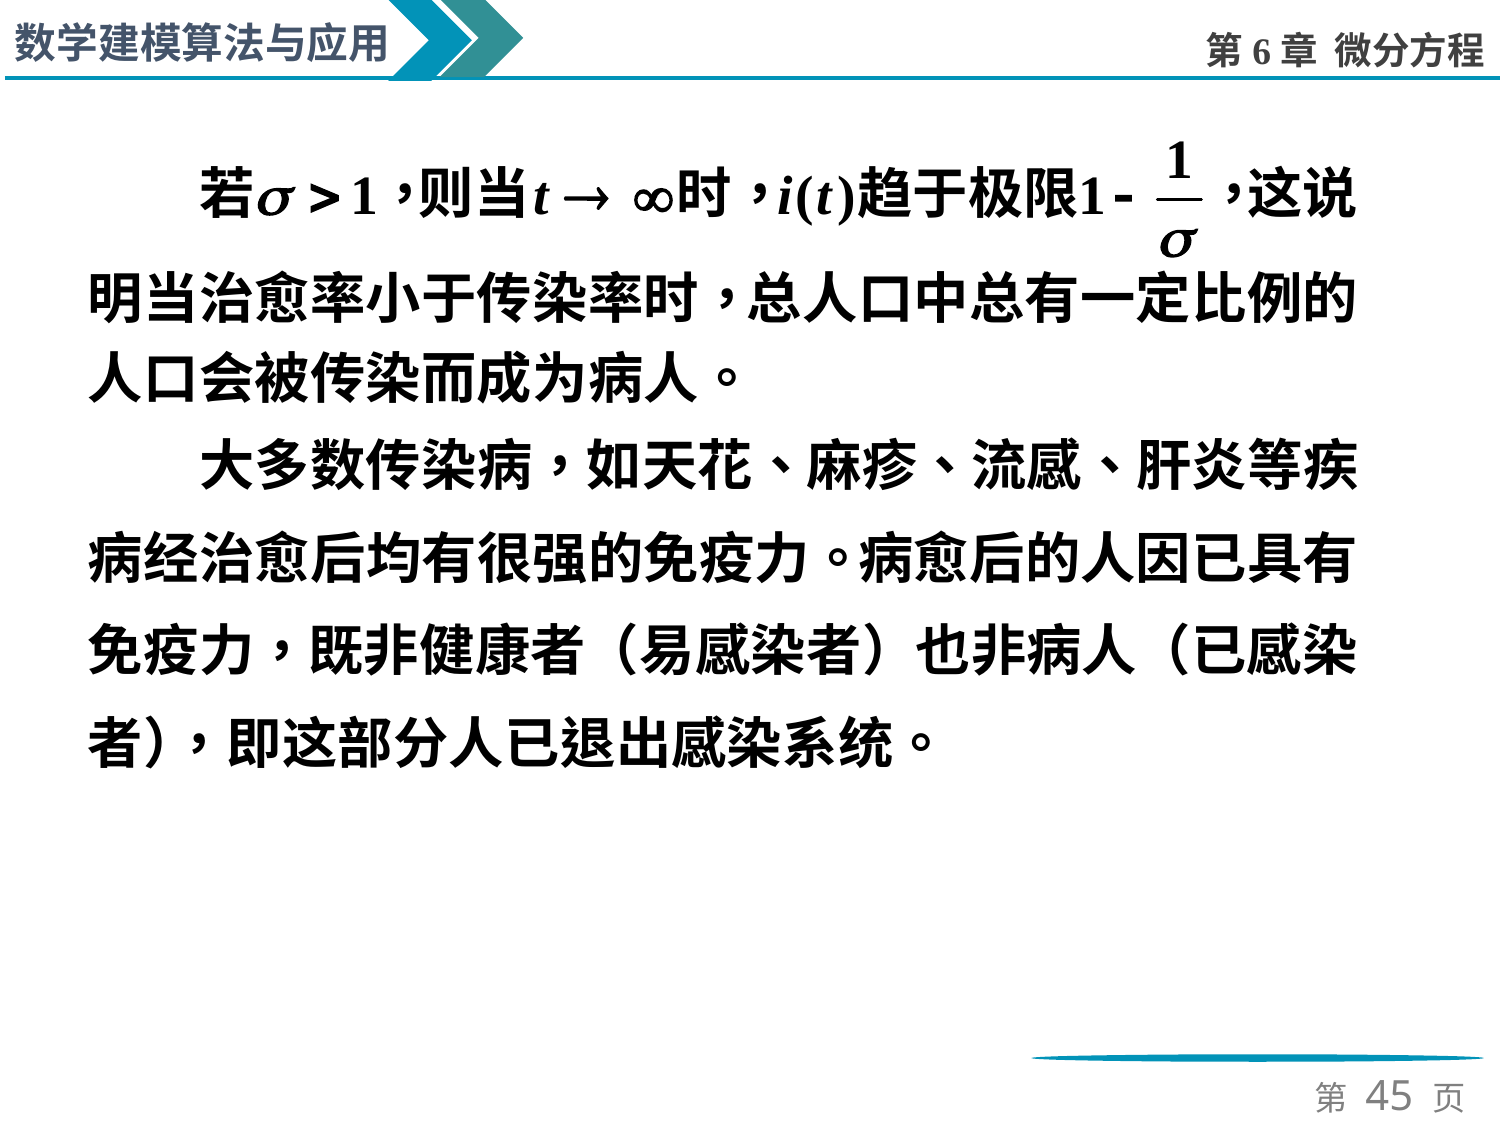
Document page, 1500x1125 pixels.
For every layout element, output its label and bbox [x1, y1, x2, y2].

text_box [87, 130, 1358, 793]
